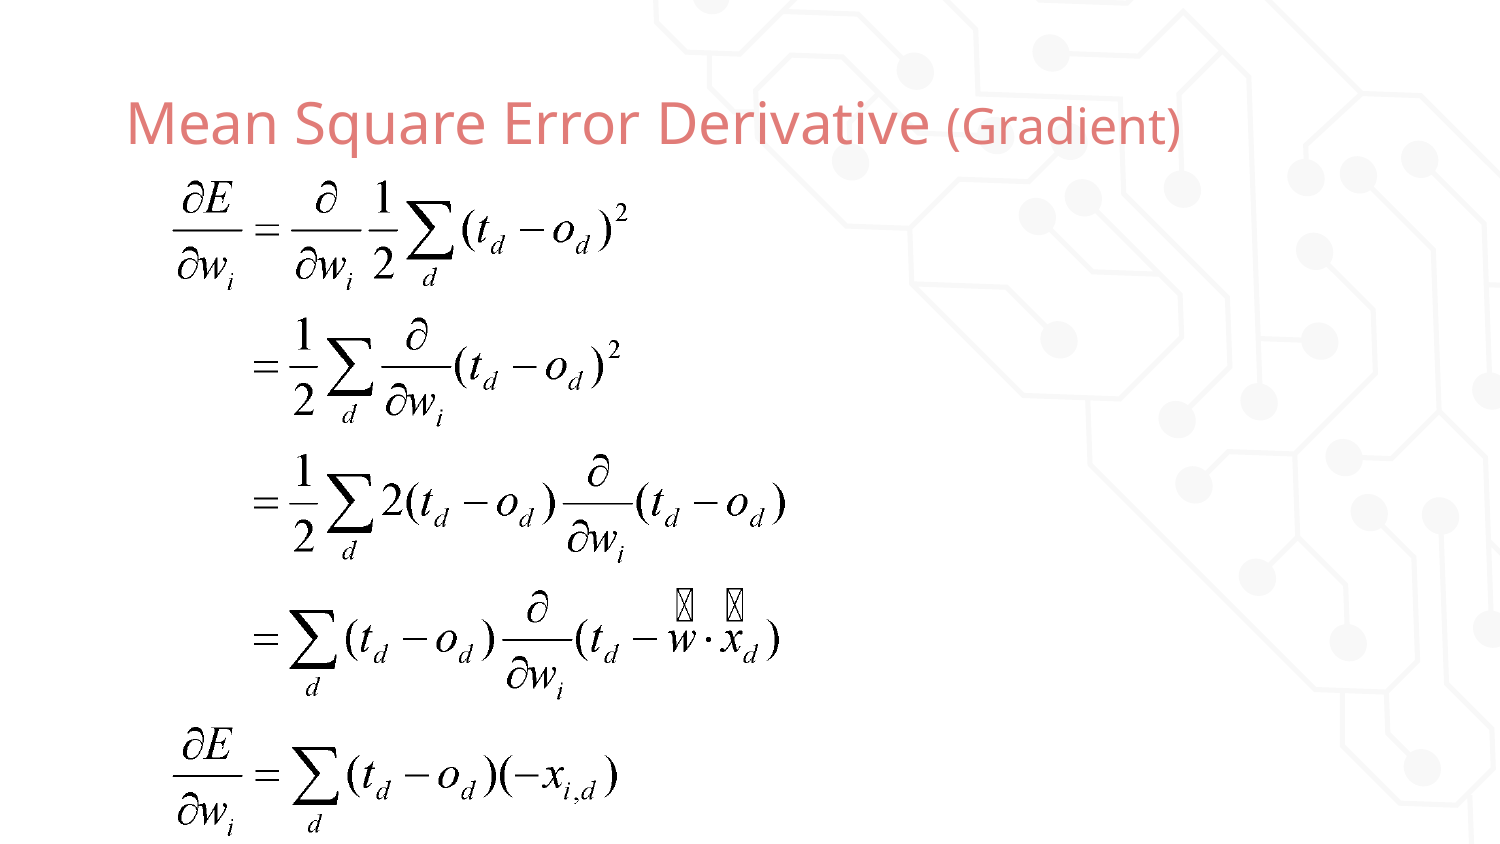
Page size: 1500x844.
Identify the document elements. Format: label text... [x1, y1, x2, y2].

title Mean Square Error Derivative (Gradient) [110, 71, 1357, 166]
picture [165, 166, 793, 844]
